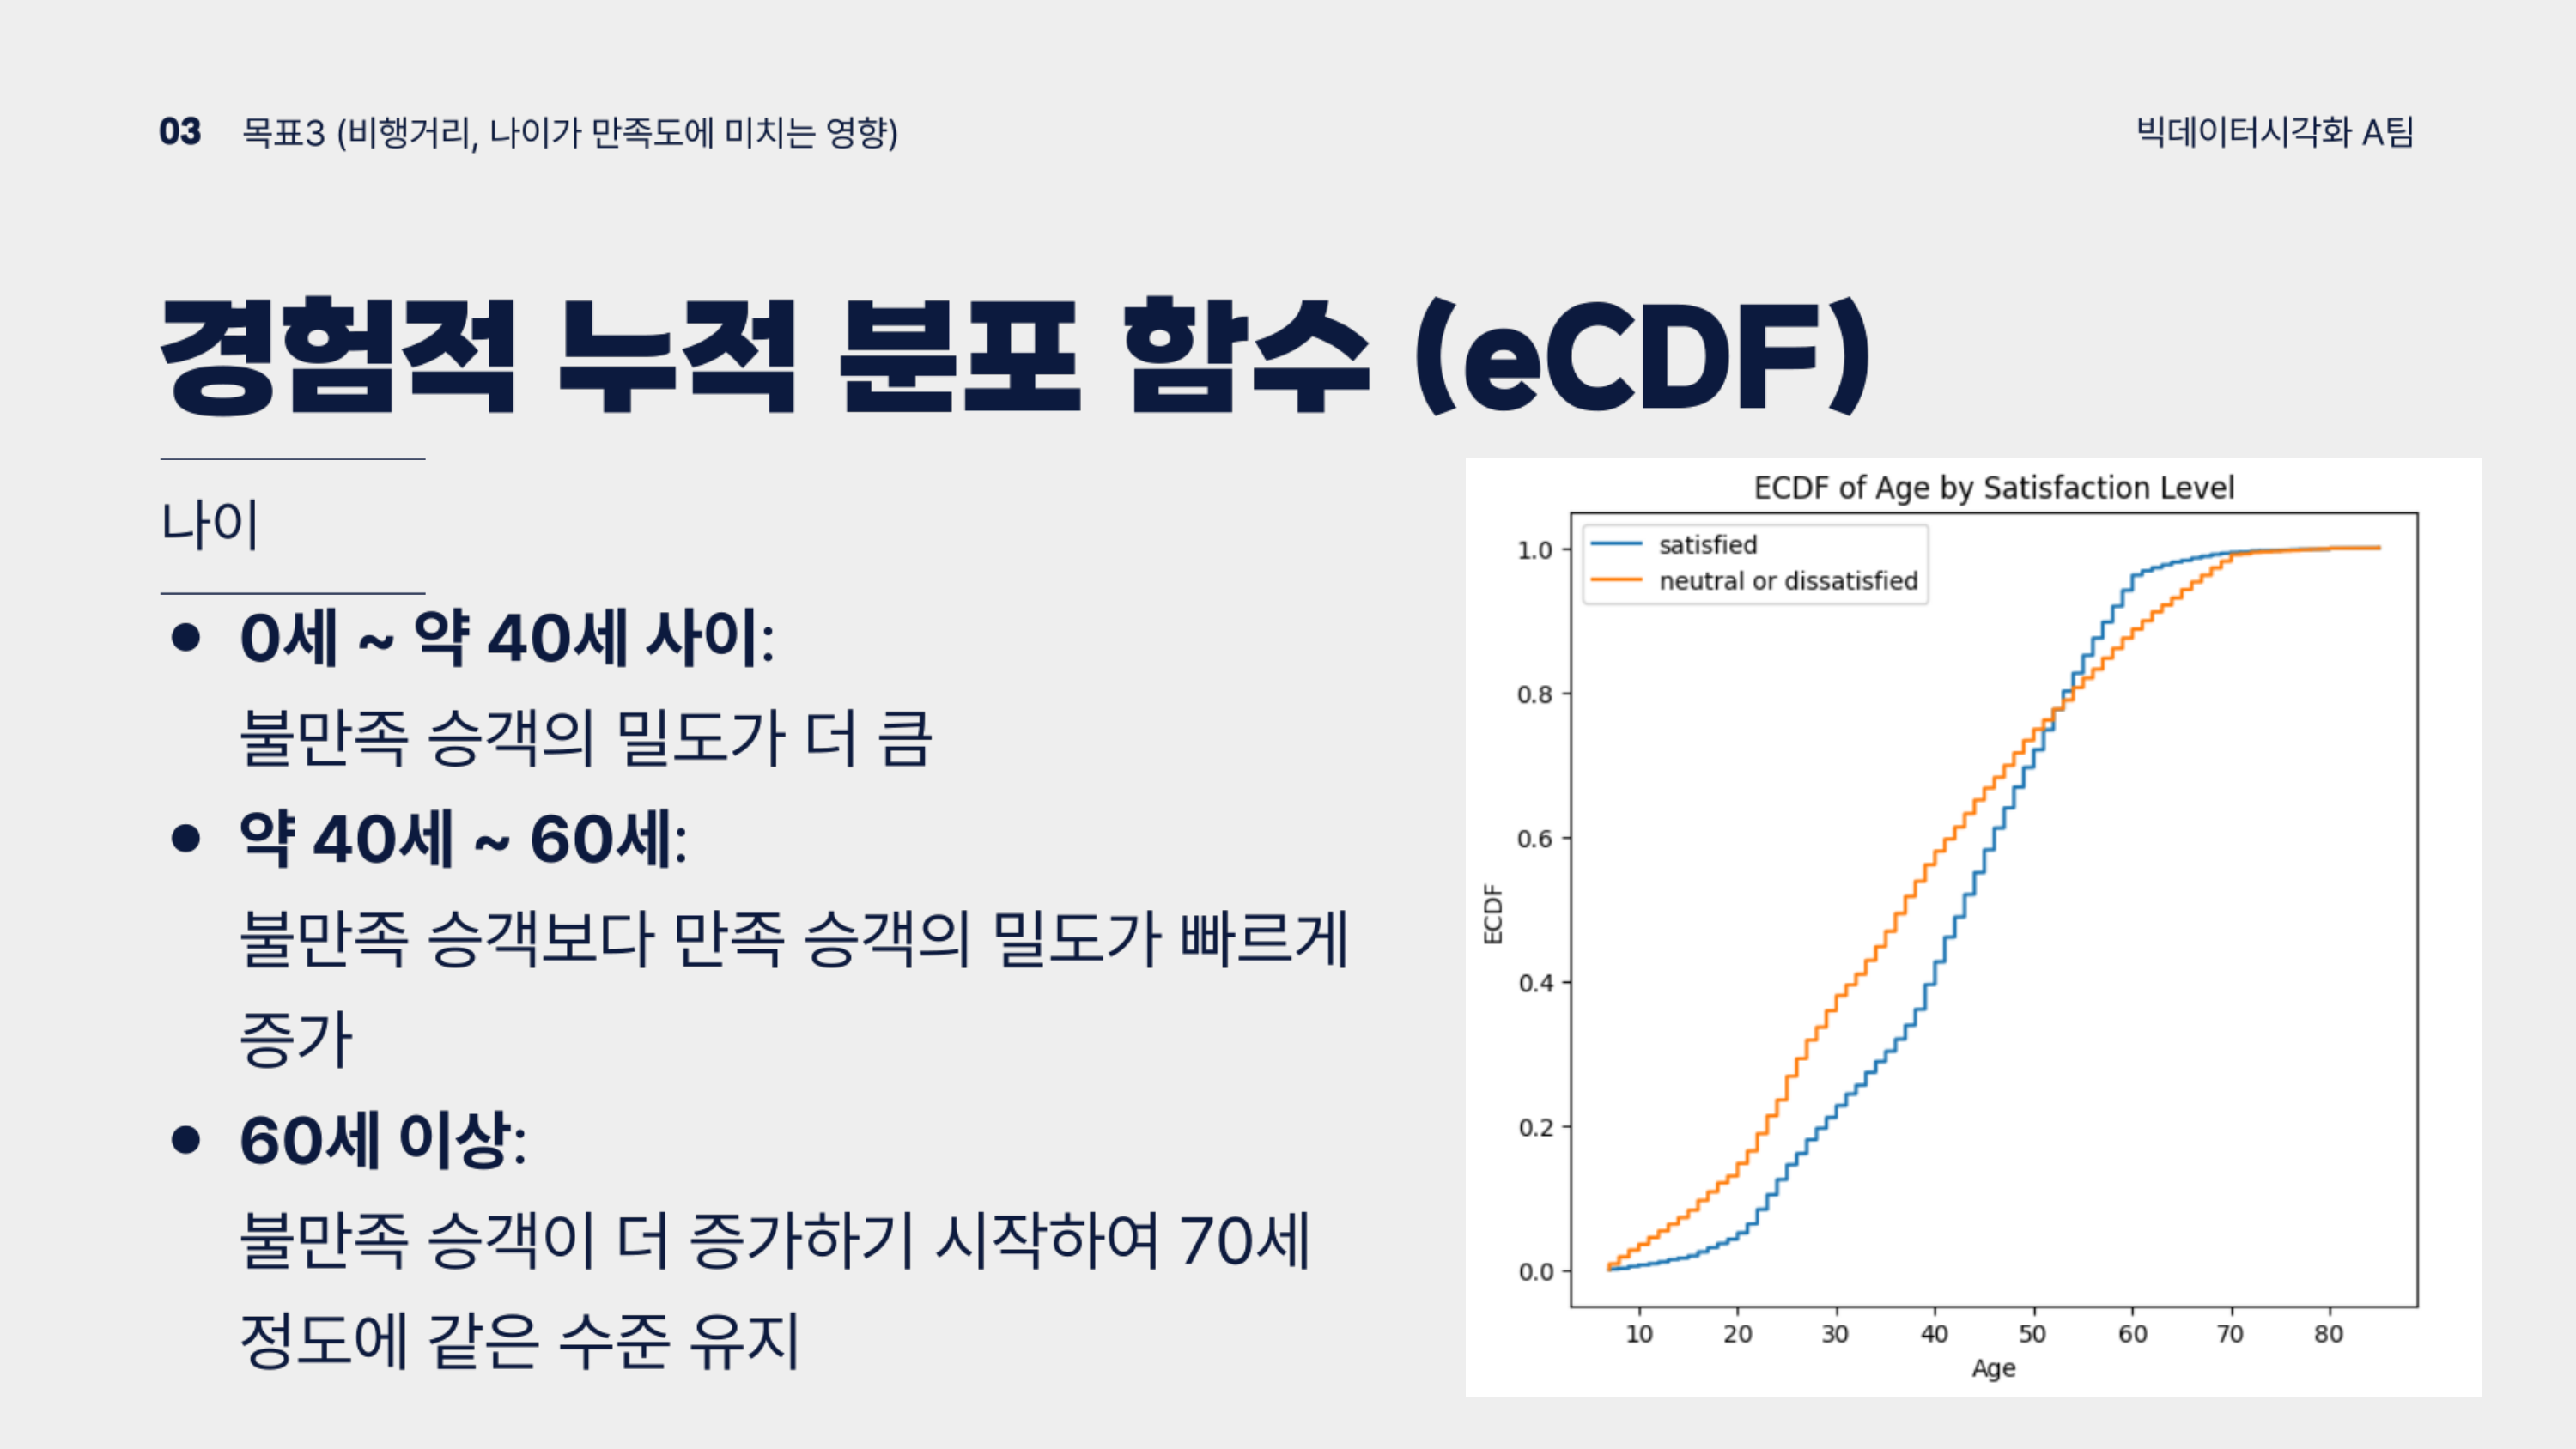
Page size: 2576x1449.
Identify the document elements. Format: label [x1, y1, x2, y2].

picture [113, 197, 2011, 1446]
picture [2122, 94, 2445, 191]
text_box [1465, 458, 2483, 1397]
picture [149, 98, 933, 191]
